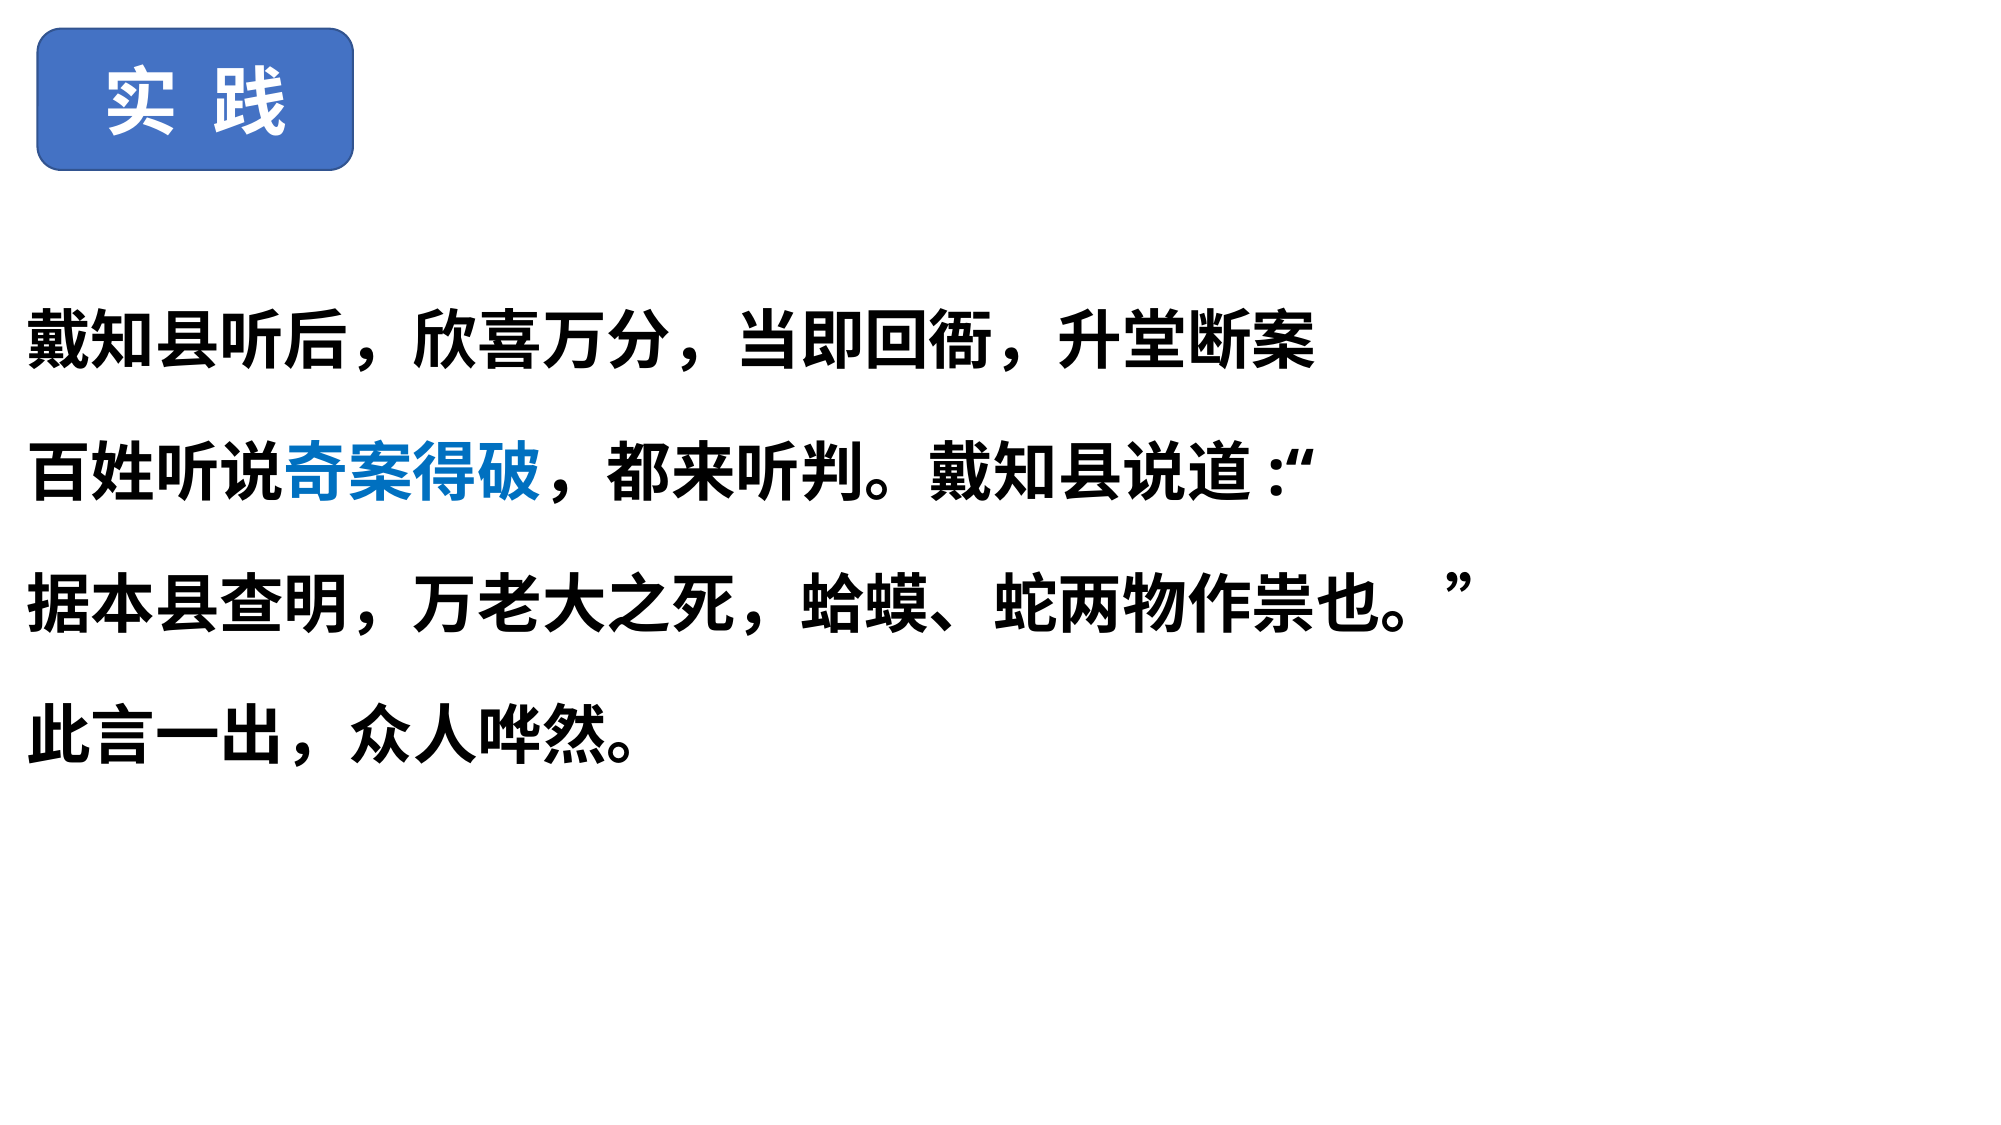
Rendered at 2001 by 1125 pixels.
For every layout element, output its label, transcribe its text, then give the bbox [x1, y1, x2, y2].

text_box 戴知县听后，欣喜万分，当即回衙，升堂断案 百姓听说奇案得破，都来听判。戴知县说道:“ 据本县查明，万老大之死，蛤蟆、蛇两物作祟也。” 此言一出，众人哗然。 [11, 240, 1977, 777]
text_box 实 践 [36, 27, 354, 171]
